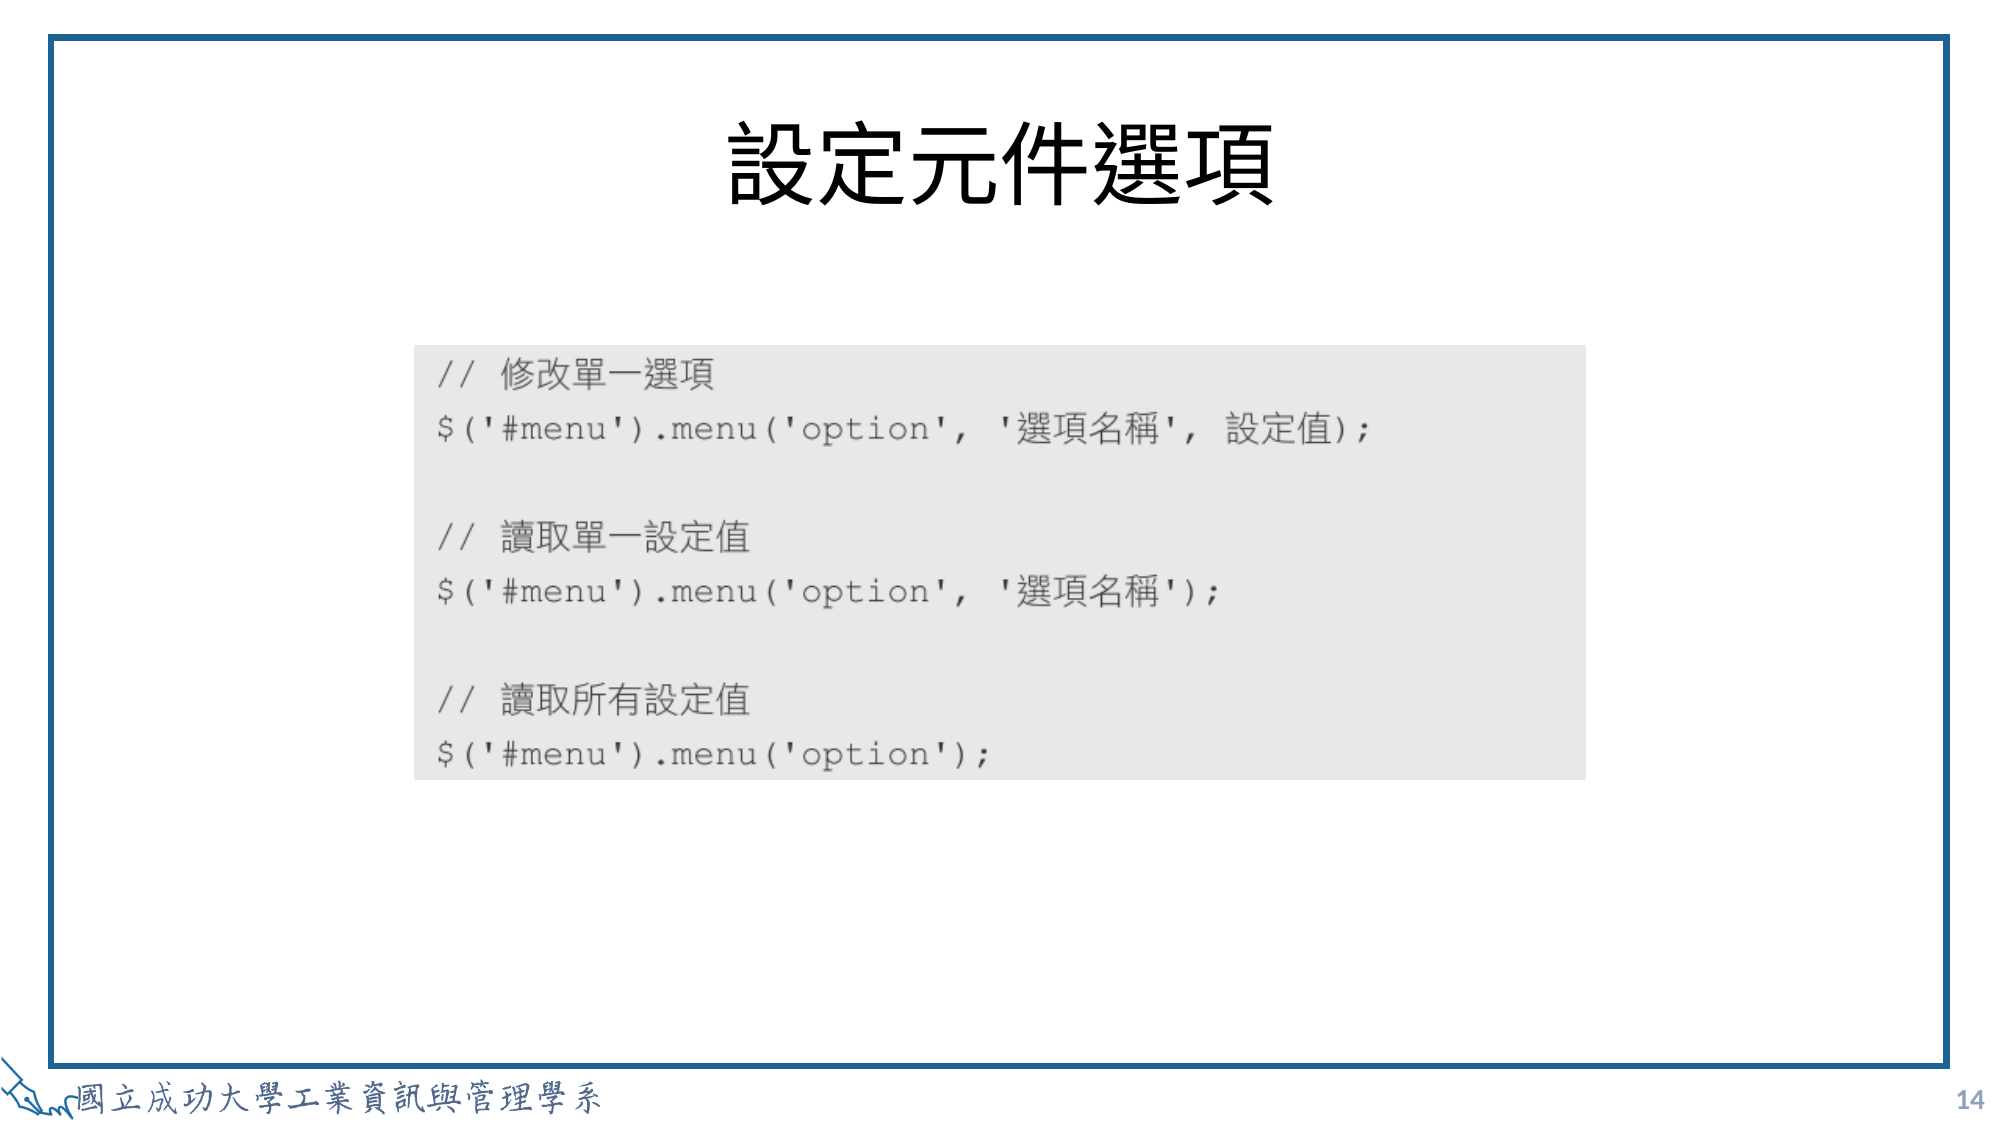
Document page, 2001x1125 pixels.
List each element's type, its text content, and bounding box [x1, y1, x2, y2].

picture [0, 1049, 80, 1125]
slide_number 14 [1550, 1067, 2000, 1125]
picture [414, 345, 1586, 780]
title 設定元件選項 [137, 59, 1863, 278]
